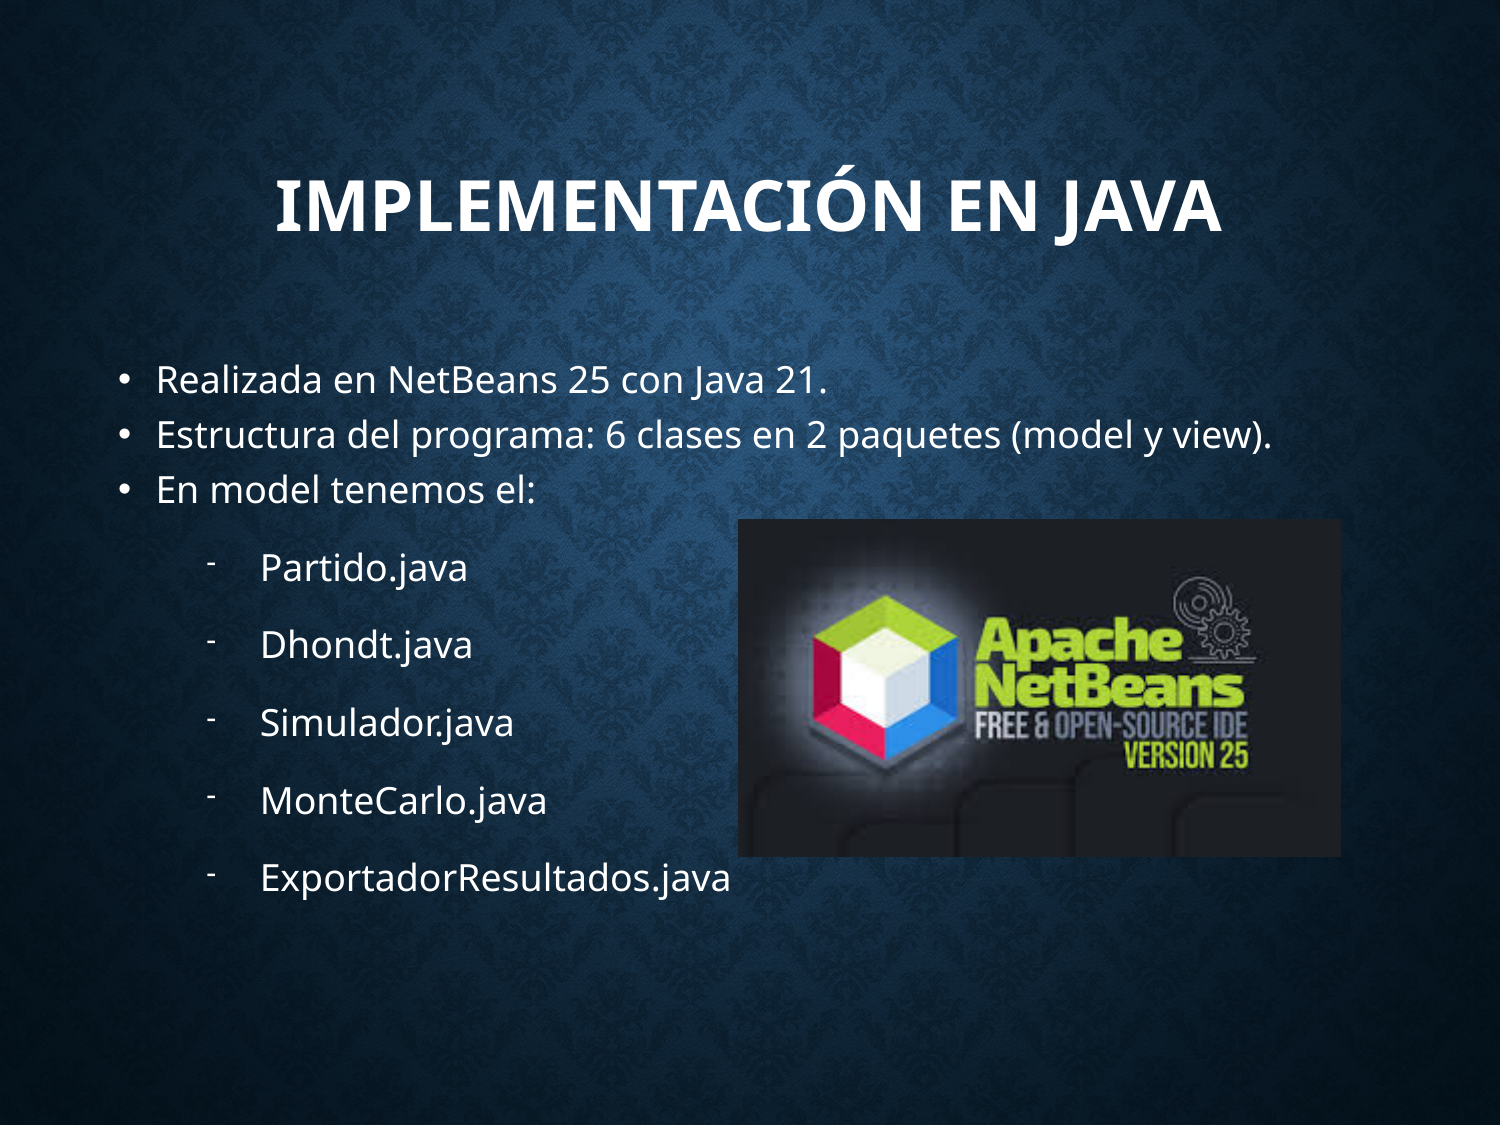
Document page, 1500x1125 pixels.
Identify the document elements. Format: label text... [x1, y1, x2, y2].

picture [0, 0, 1500, 1125]
list Realizada en NetBeans 25 con Java 21. Estructura del programa: 6 clases en 2 paquetes (model y view). En model tenemos el: Partido.java Dhondt.java Simulador.java MonteCarlo.java ExportadorResultados.java [118, 347, 1392, 1063]
title Implementación en Java [112, 99, 1387, 318]
